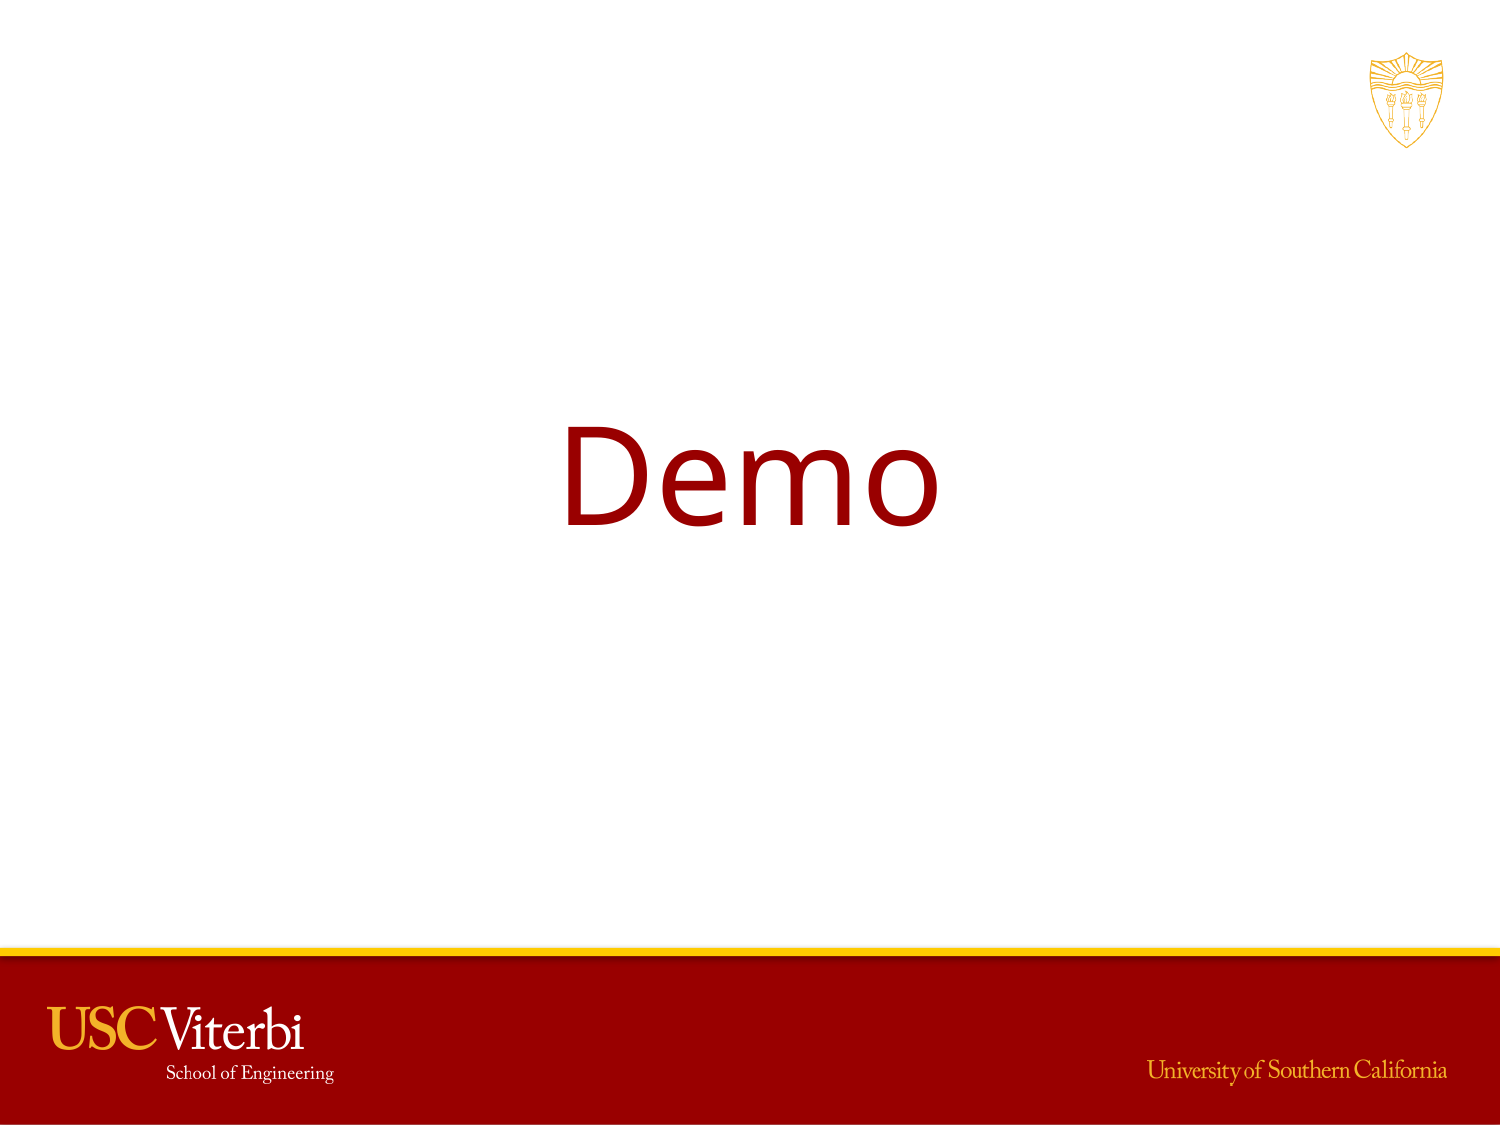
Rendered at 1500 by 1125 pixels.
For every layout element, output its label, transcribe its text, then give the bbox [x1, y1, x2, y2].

picture [1345, 39, 1468, 162]
picture [47, 1006, 334, 1084]
picture [1147, 1059, 1447, 1086]
text_box Demo [540, 380, 960, 561]
